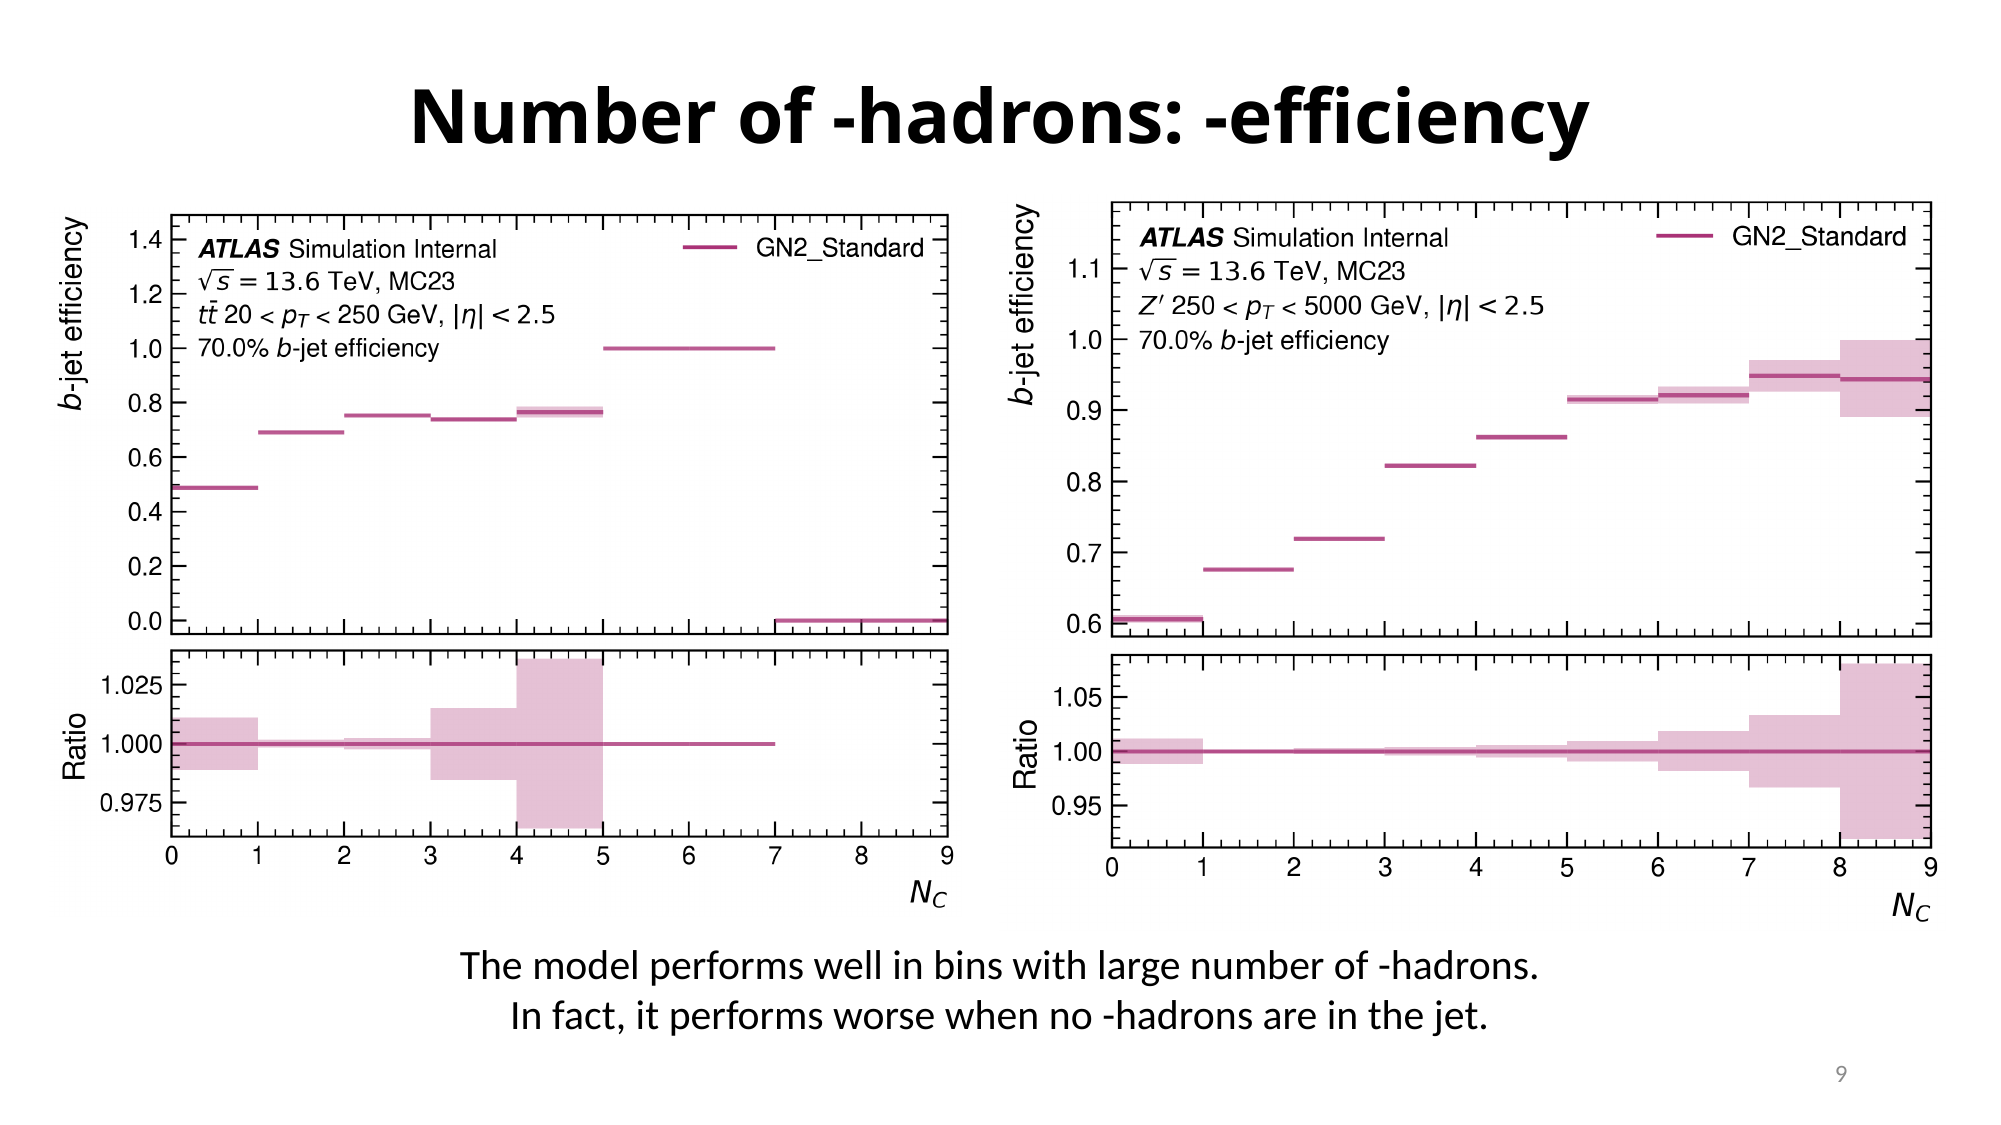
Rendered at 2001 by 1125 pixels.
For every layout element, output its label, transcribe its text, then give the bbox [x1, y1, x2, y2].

slide_number 9 [1412, 1042, 1863, 1103]
picture [49, 207, 962, 917]
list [999, 194, 1946, 931]
